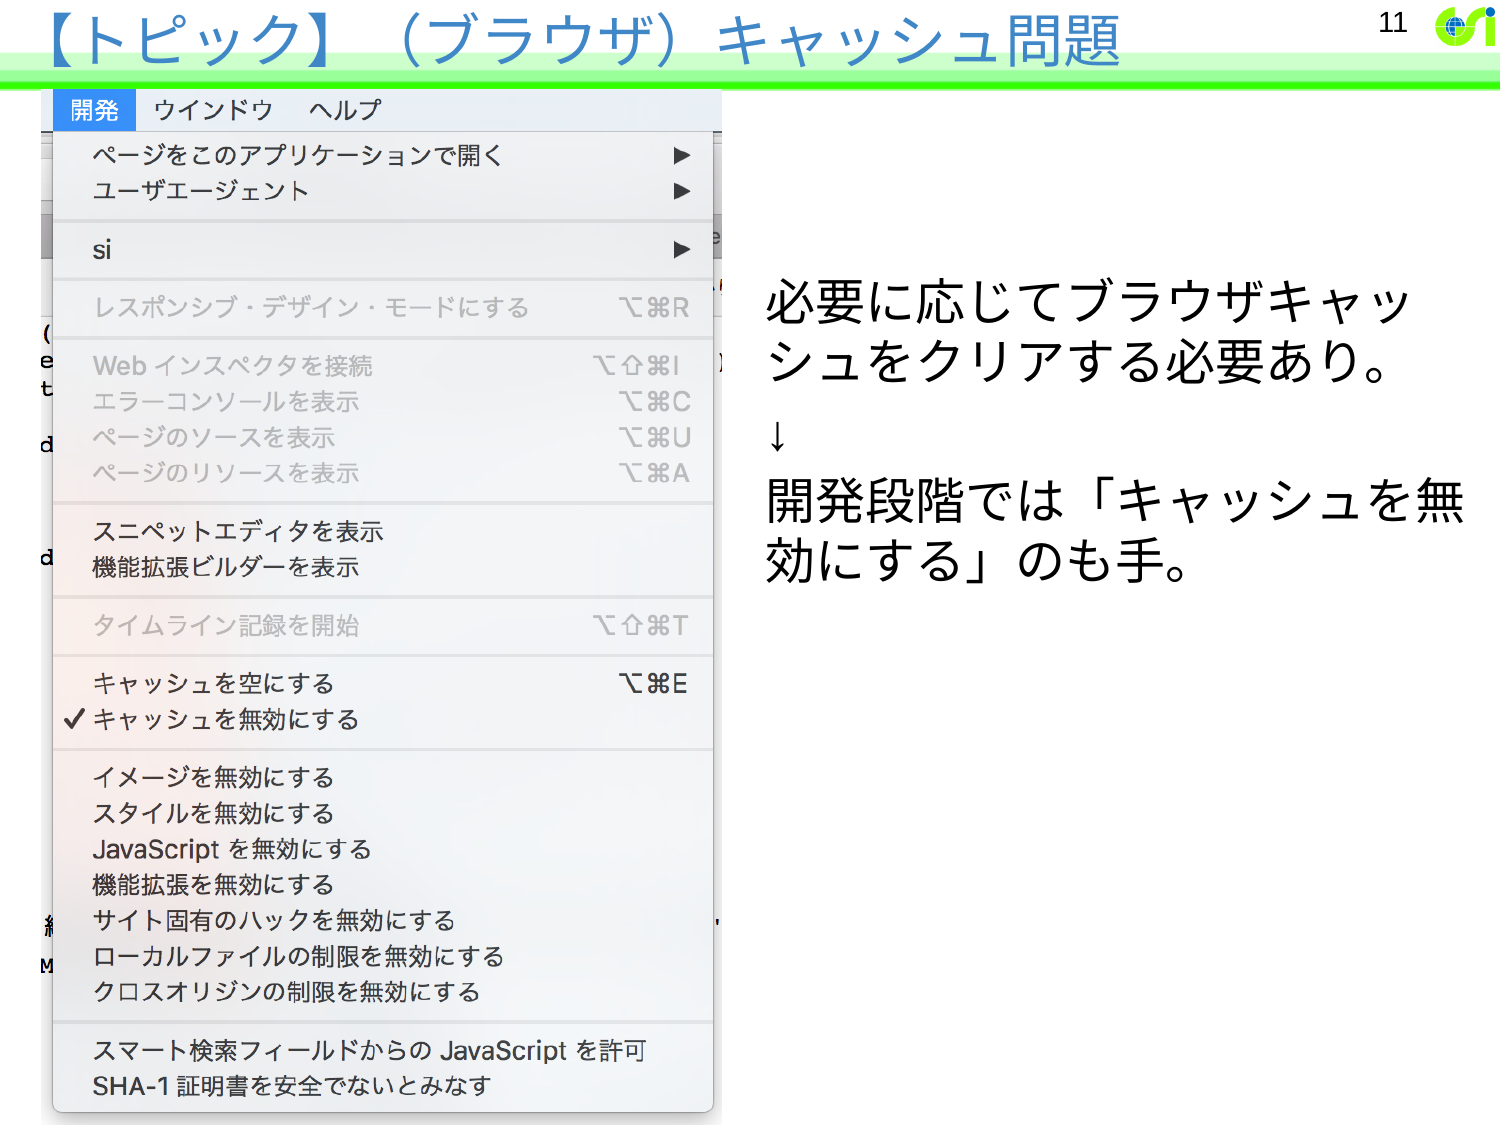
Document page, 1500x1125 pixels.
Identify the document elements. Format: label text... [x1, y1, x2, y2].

picture [0, 0, 1500, 1125]
slide_number 11 [1072, 0, 1424, 74]
title 【トピック】（ブラウザ）キャッシュ問題 [0, 0, 1152, 79]
list 必要に応じてブラウザキャッシュをクリアする必要あり。 ↓ 開発段階では「キャッシュを無効にする」のも手。 [750, 262, 1500, 1005]
